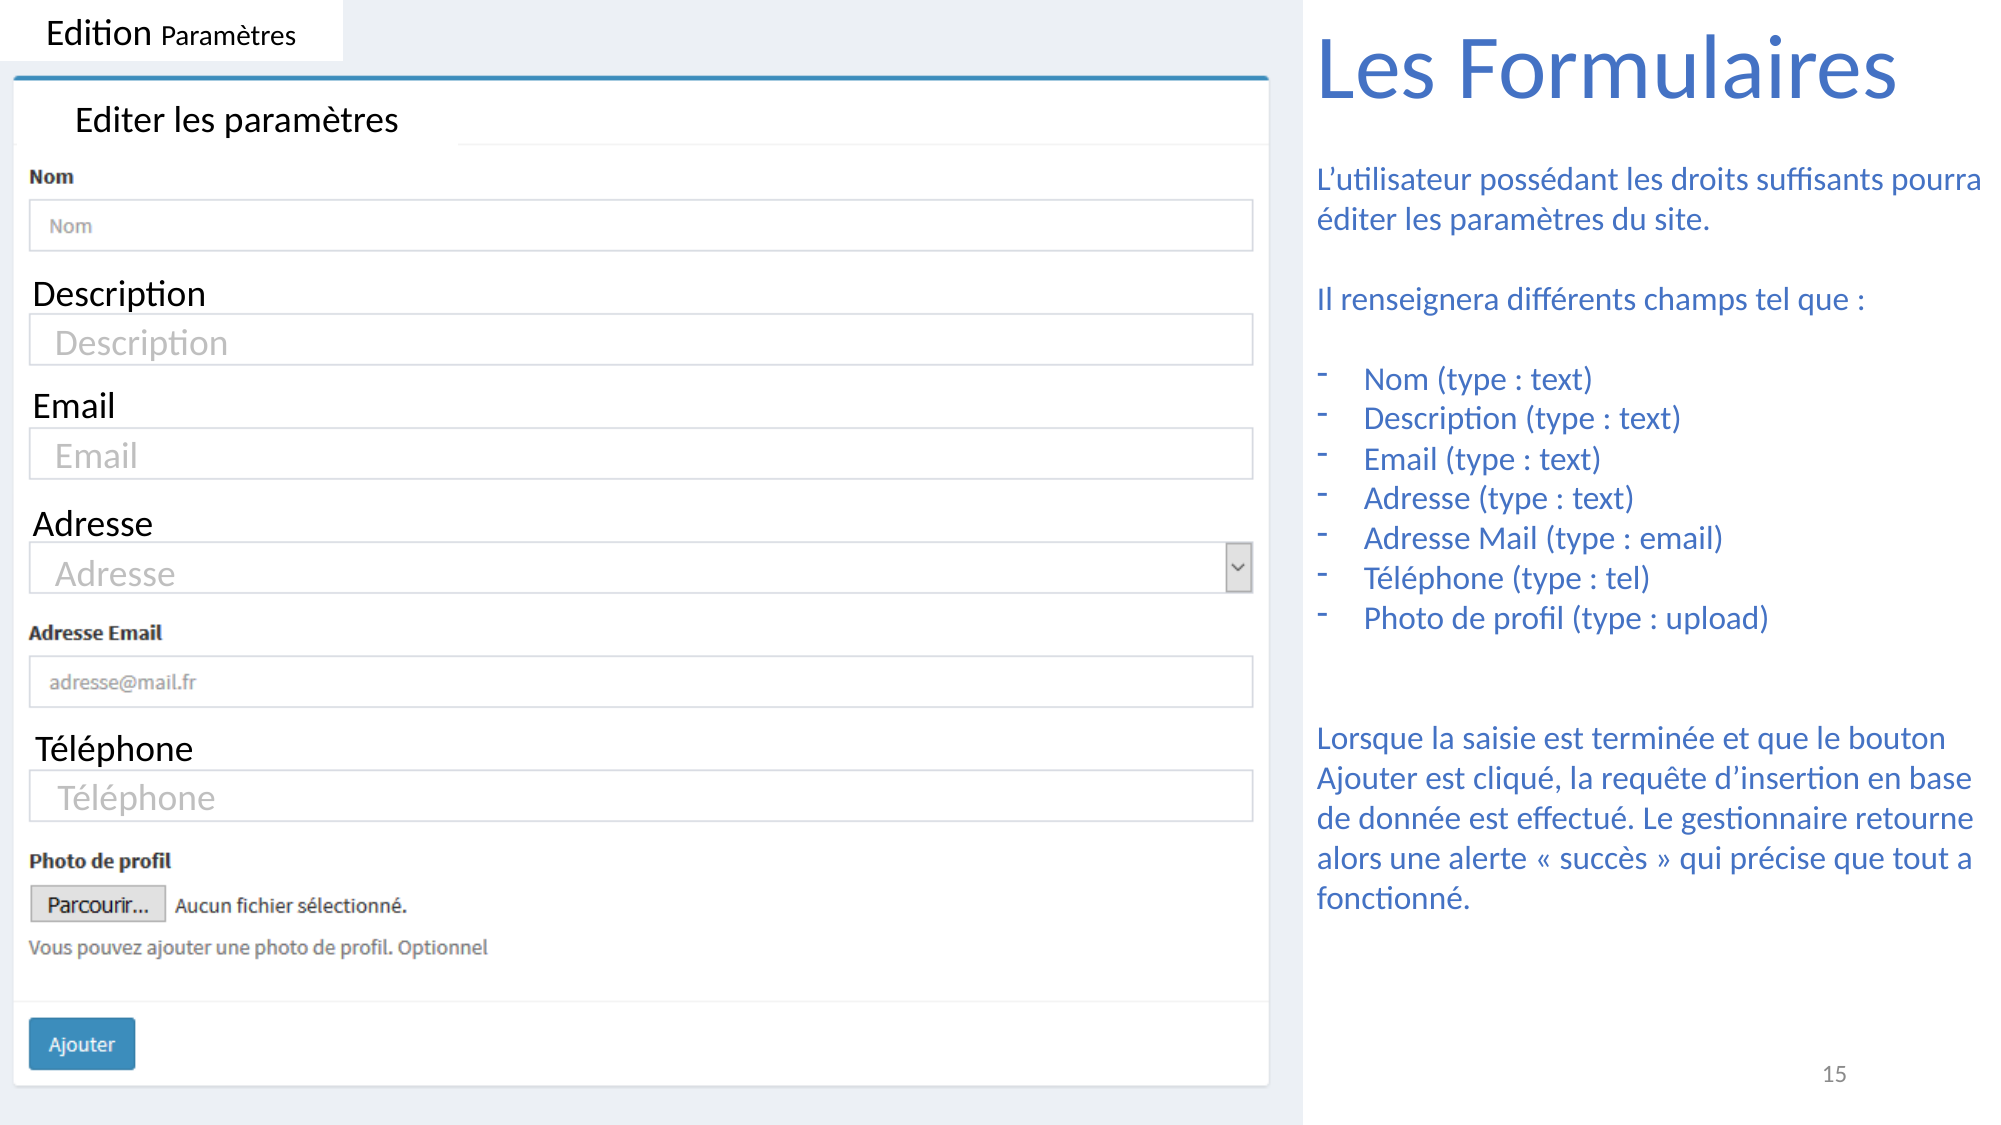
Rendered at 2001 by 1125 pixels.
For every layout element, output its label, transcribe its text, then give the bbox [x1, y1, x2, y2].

slide_number 15 [1412, 1042, 1863, 1103]
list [0, 0, 1303, 1125]
text_box Les Formulaires L’utilisateur possédant les droits suffisants pourra éditer les paramètres du site. Il renseignera différents champs tel que : Nom (type : text) Description (type : text) Email (type : text) Adresse (type : text) Adresse Mail (type : email) Téléphone (type : tel) Photo de profil (type : upload) Lorsque la saisie est terminée et que le bouton Ajouter est cliqué, la requête d’insertion en base de donnée est effectué. Le gestionnaire retourne alors une alerte « succès » qui précise que tout a fonctionné. [1303, 0, 2000, 924]
